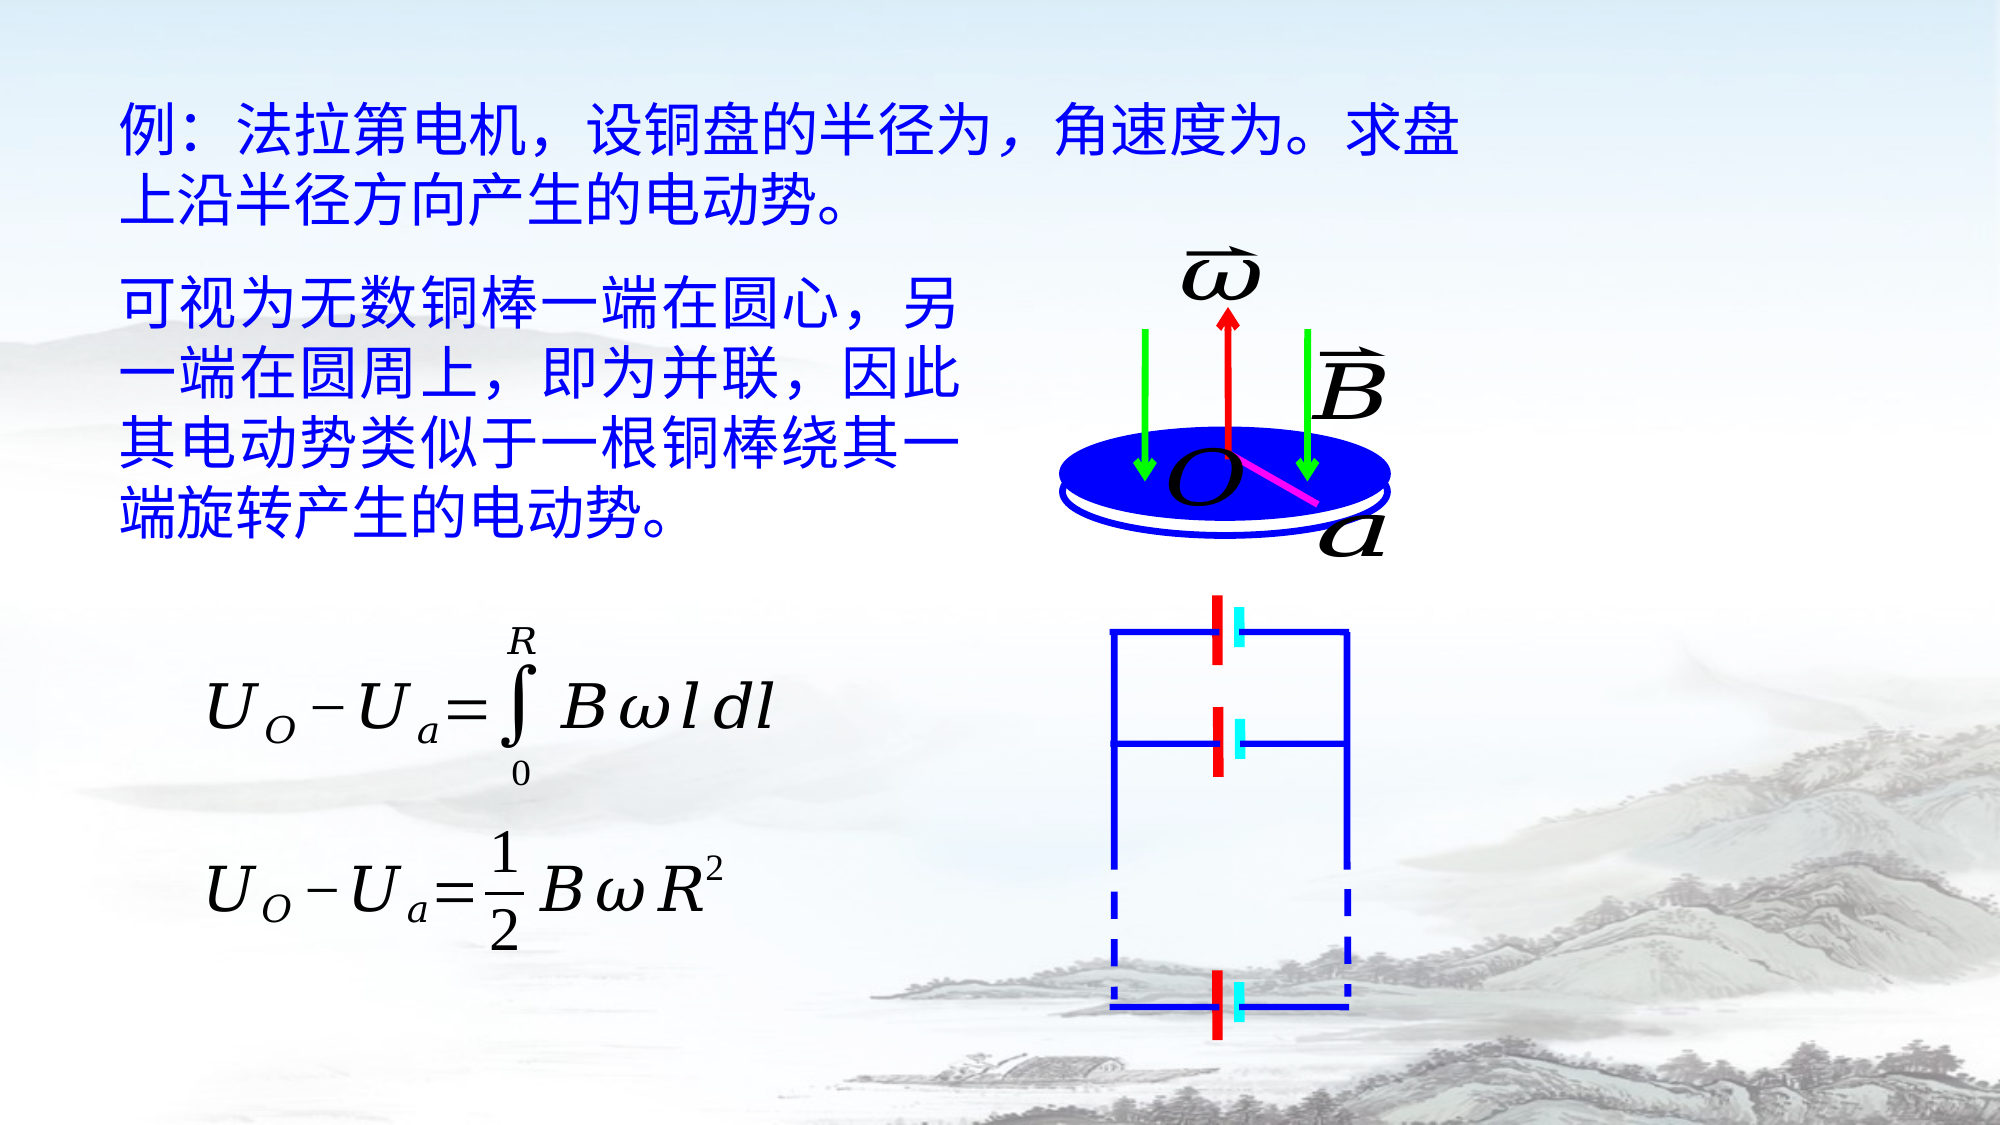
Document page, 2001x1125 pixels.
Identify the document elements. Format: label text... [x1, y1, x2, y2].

text_box [0, 0, 2000, 1125]
text_box [1109, 595, 1350, 1041]
text_box 可视为无数铜棒一端在圆心，另一端在圆周上，即为并联，因此其电动势类似于一根铜棒绕其一端旋转产生的电动势。 [103, 258, 976, 554]
text_box [1062, 233, 1398, 575]
